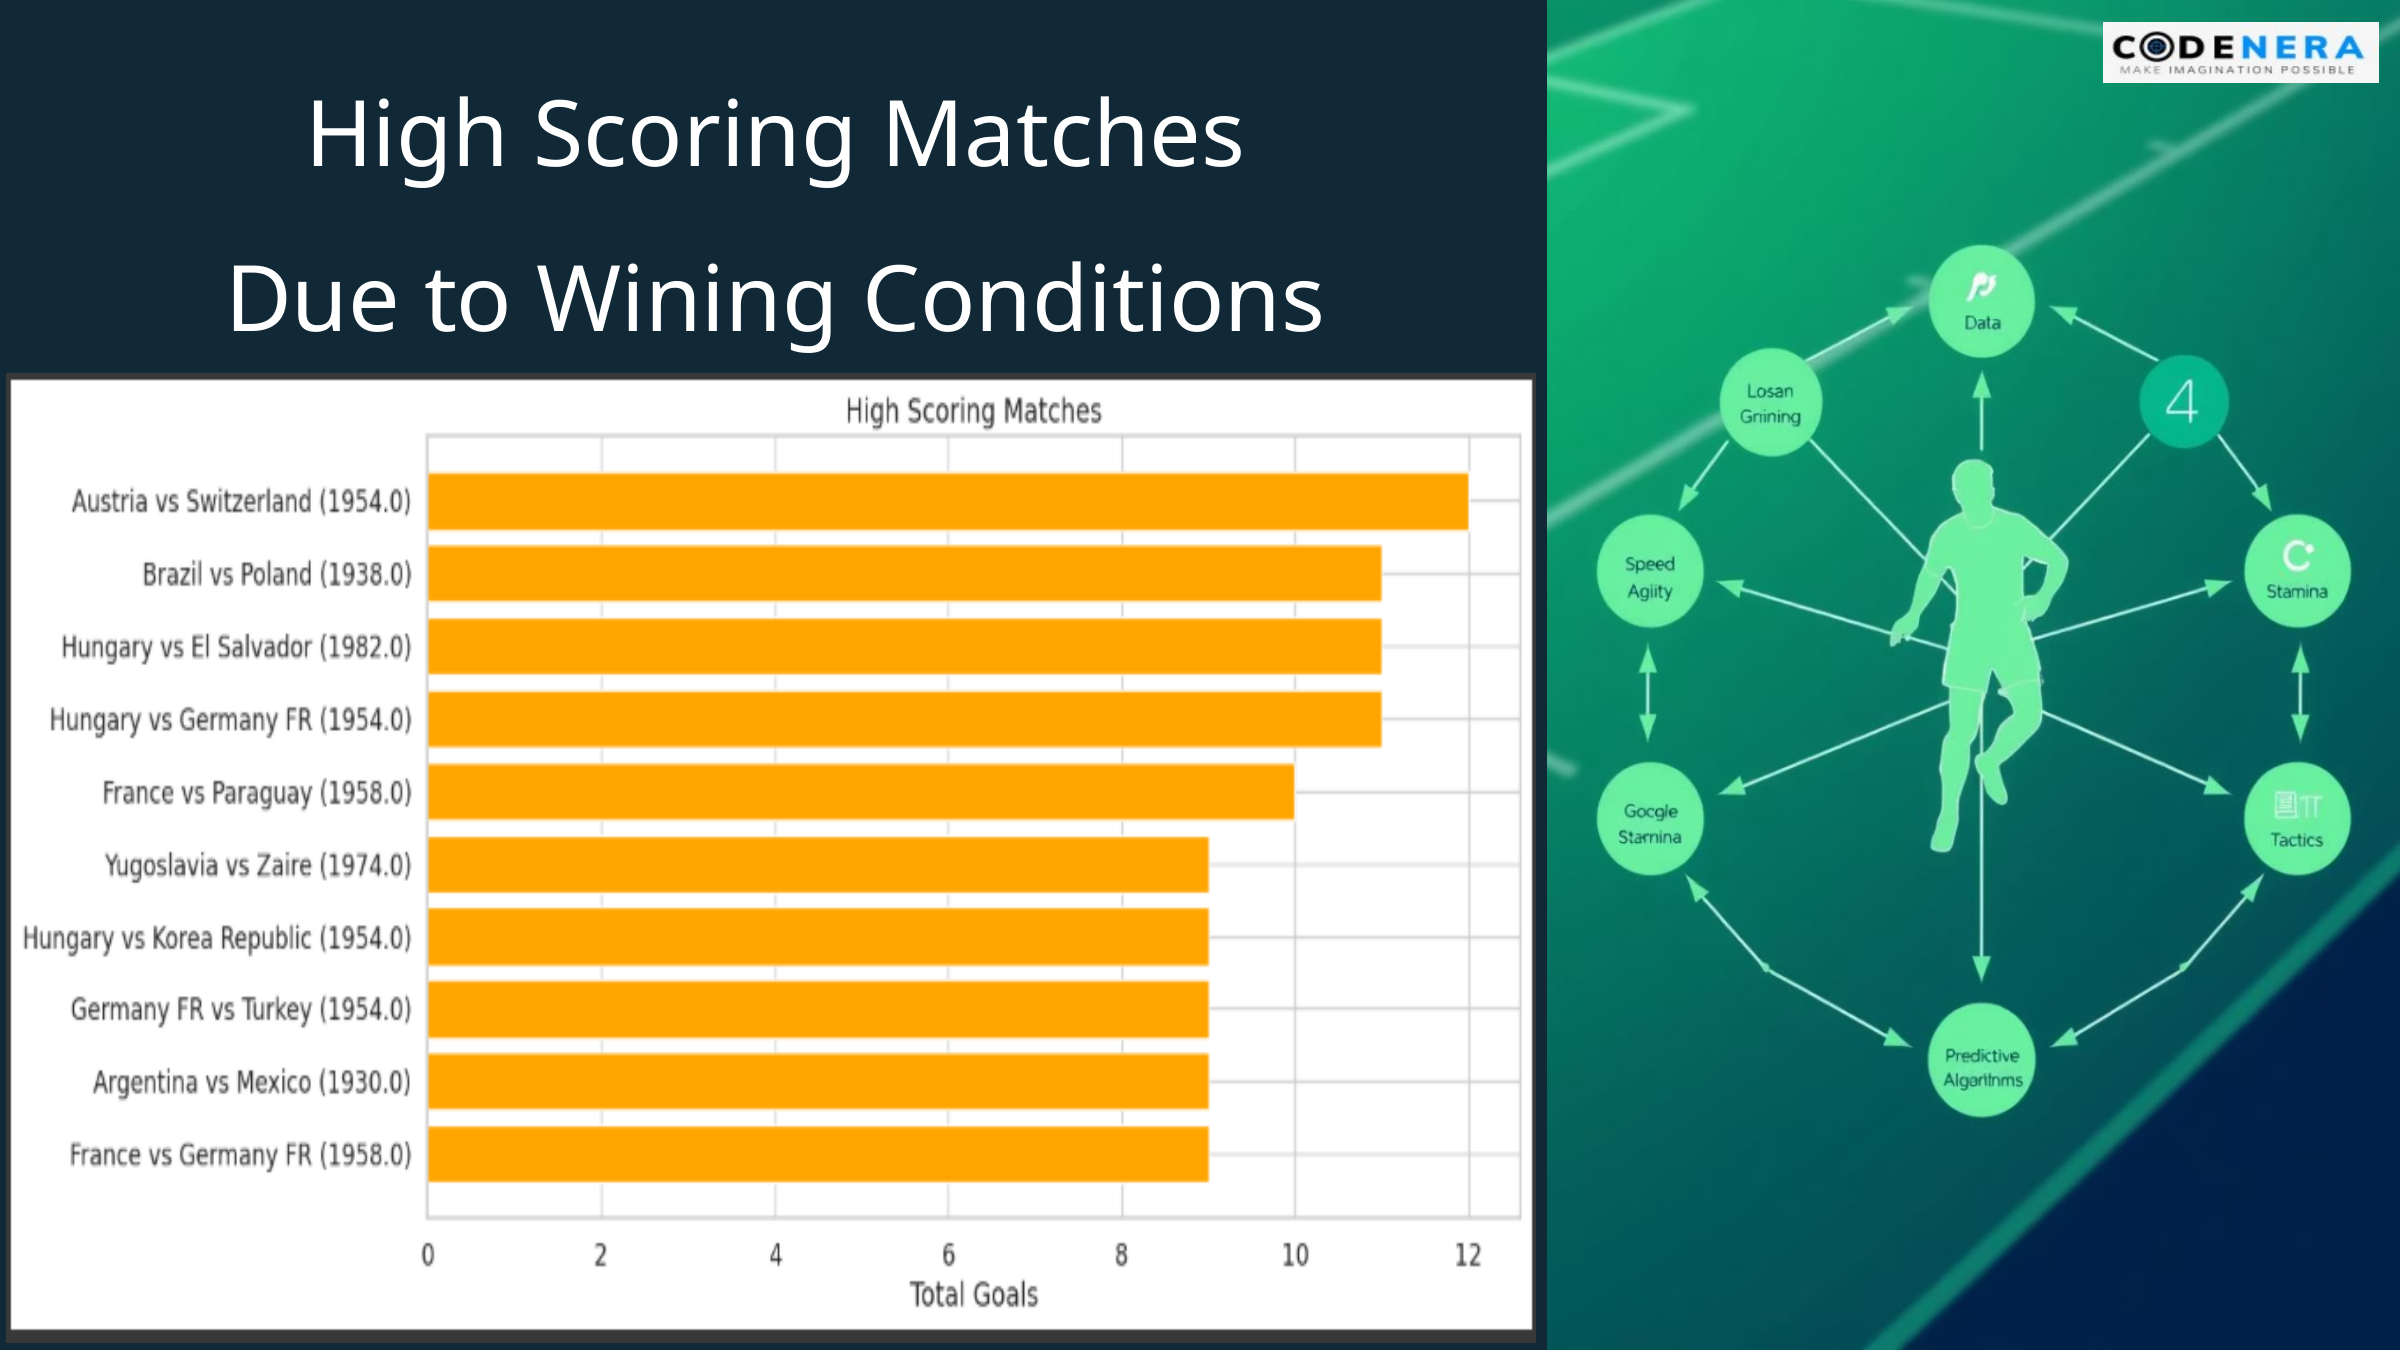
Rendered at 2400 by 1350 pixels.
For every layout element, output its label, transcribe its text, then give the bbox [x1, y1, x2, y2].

text_box High Scoring Matches Due to Wining Conditions [0, 0, 1547, 374]
picture [5, 373, 1536, 1343]
picture [1547, 0, 2400, 1350]
